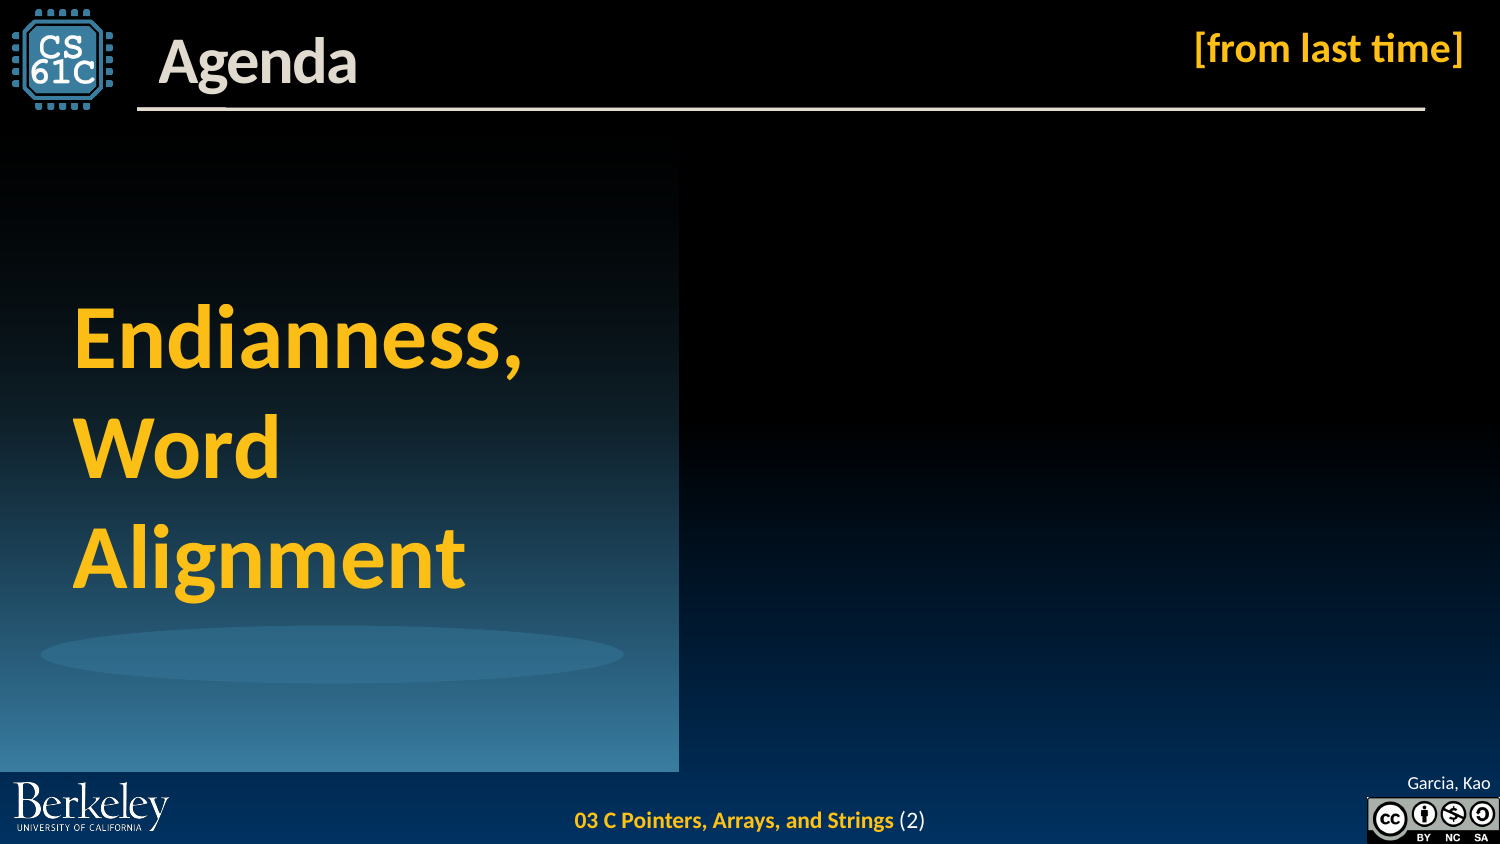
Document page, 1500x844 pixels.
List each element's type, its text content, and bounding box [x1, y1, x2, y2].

picture [1367, 797, 1500, 844]
picture [12, 9, 113, 110]
list Endianness, Word Alignment [40, 111, 659, 773]
text_box [from last time] [1178, 19, 1480, 80]
picture [13, 782, 169, 831]
